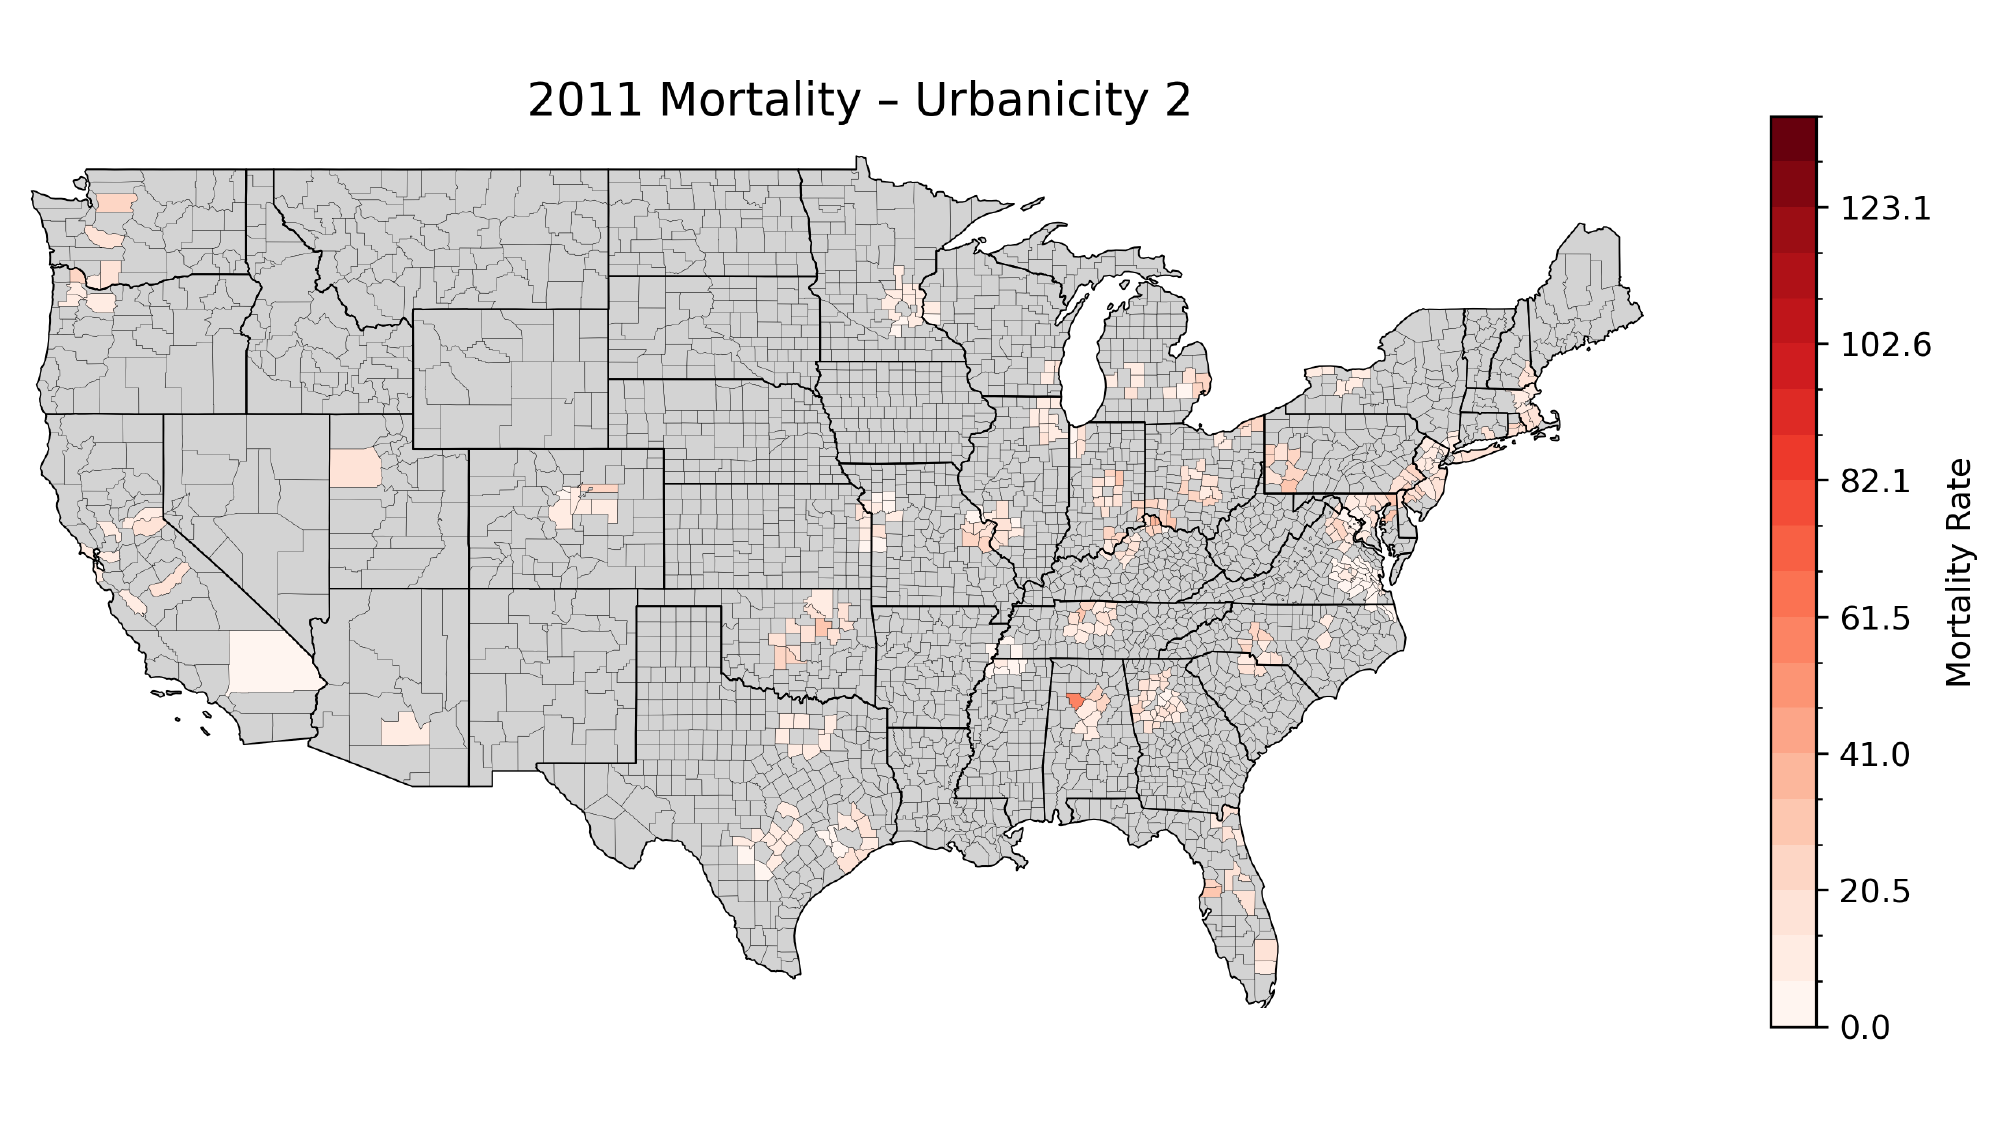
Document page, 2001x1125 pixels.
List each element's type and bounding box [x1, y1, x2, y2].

picture [0, 56, 2000, 1069]
